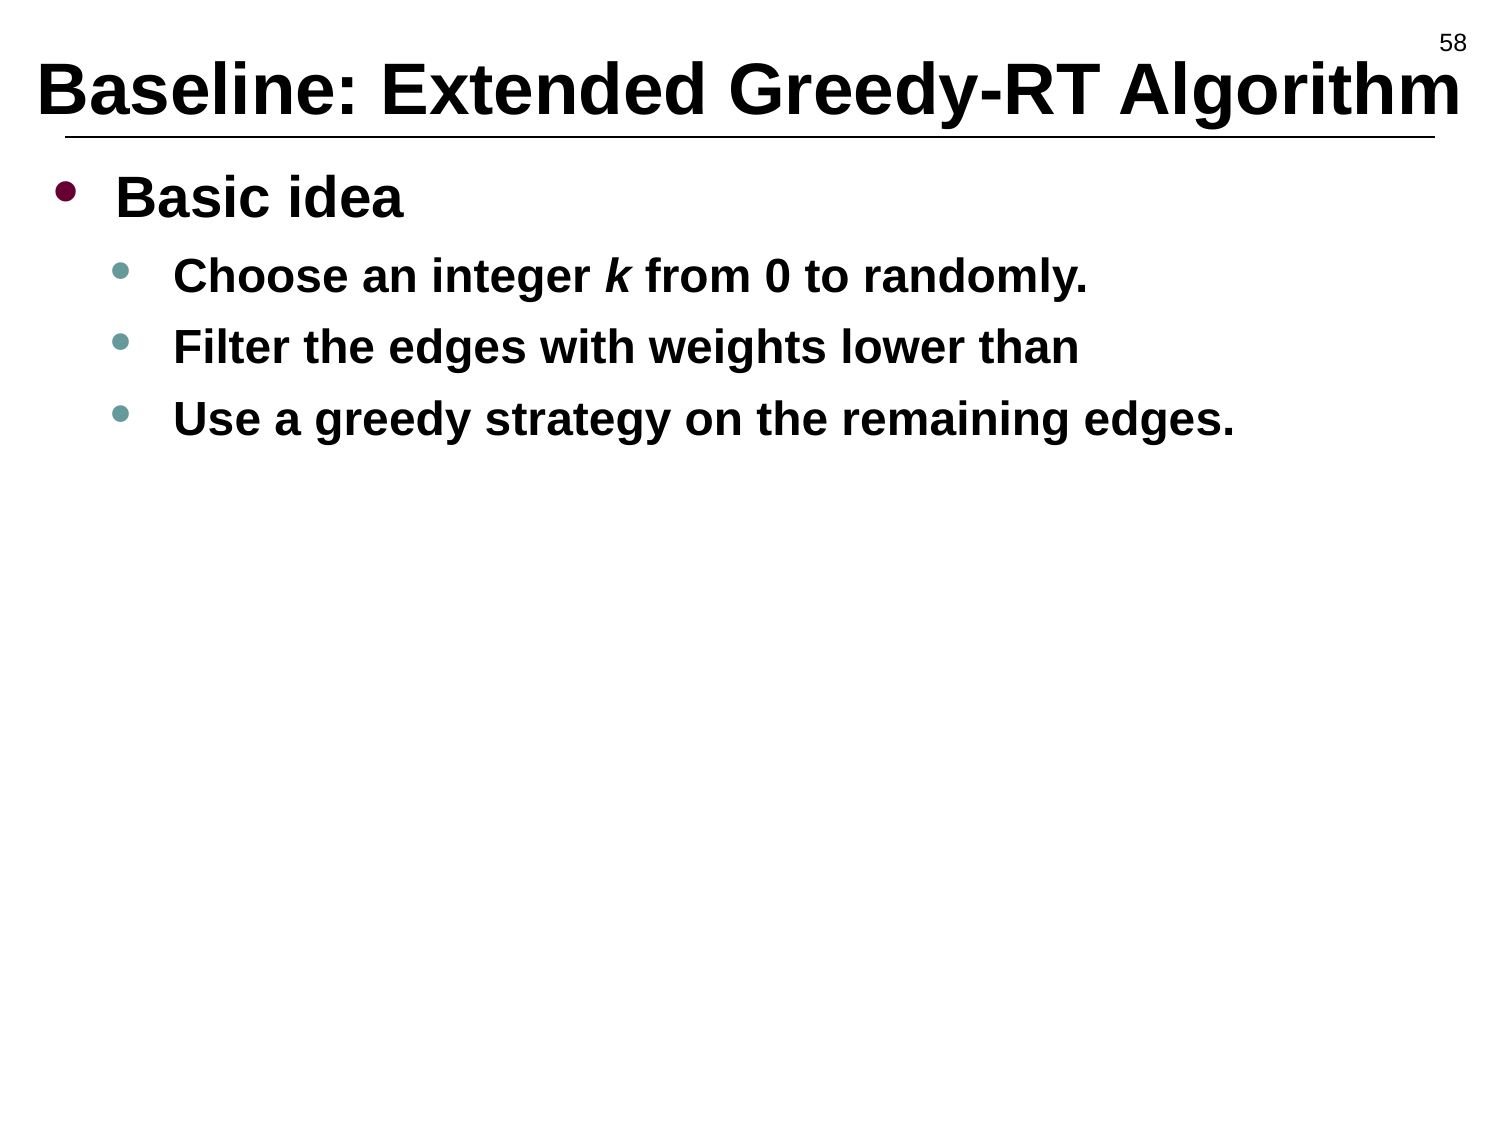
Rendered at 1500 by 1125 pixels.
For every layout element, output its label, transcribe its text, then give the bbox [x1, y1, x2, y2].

slide_number 58 [1131, 18, 1483, 62]
title Baseline: Extended Greedy-RT Algorithm [0, 16, 1500, 138]
